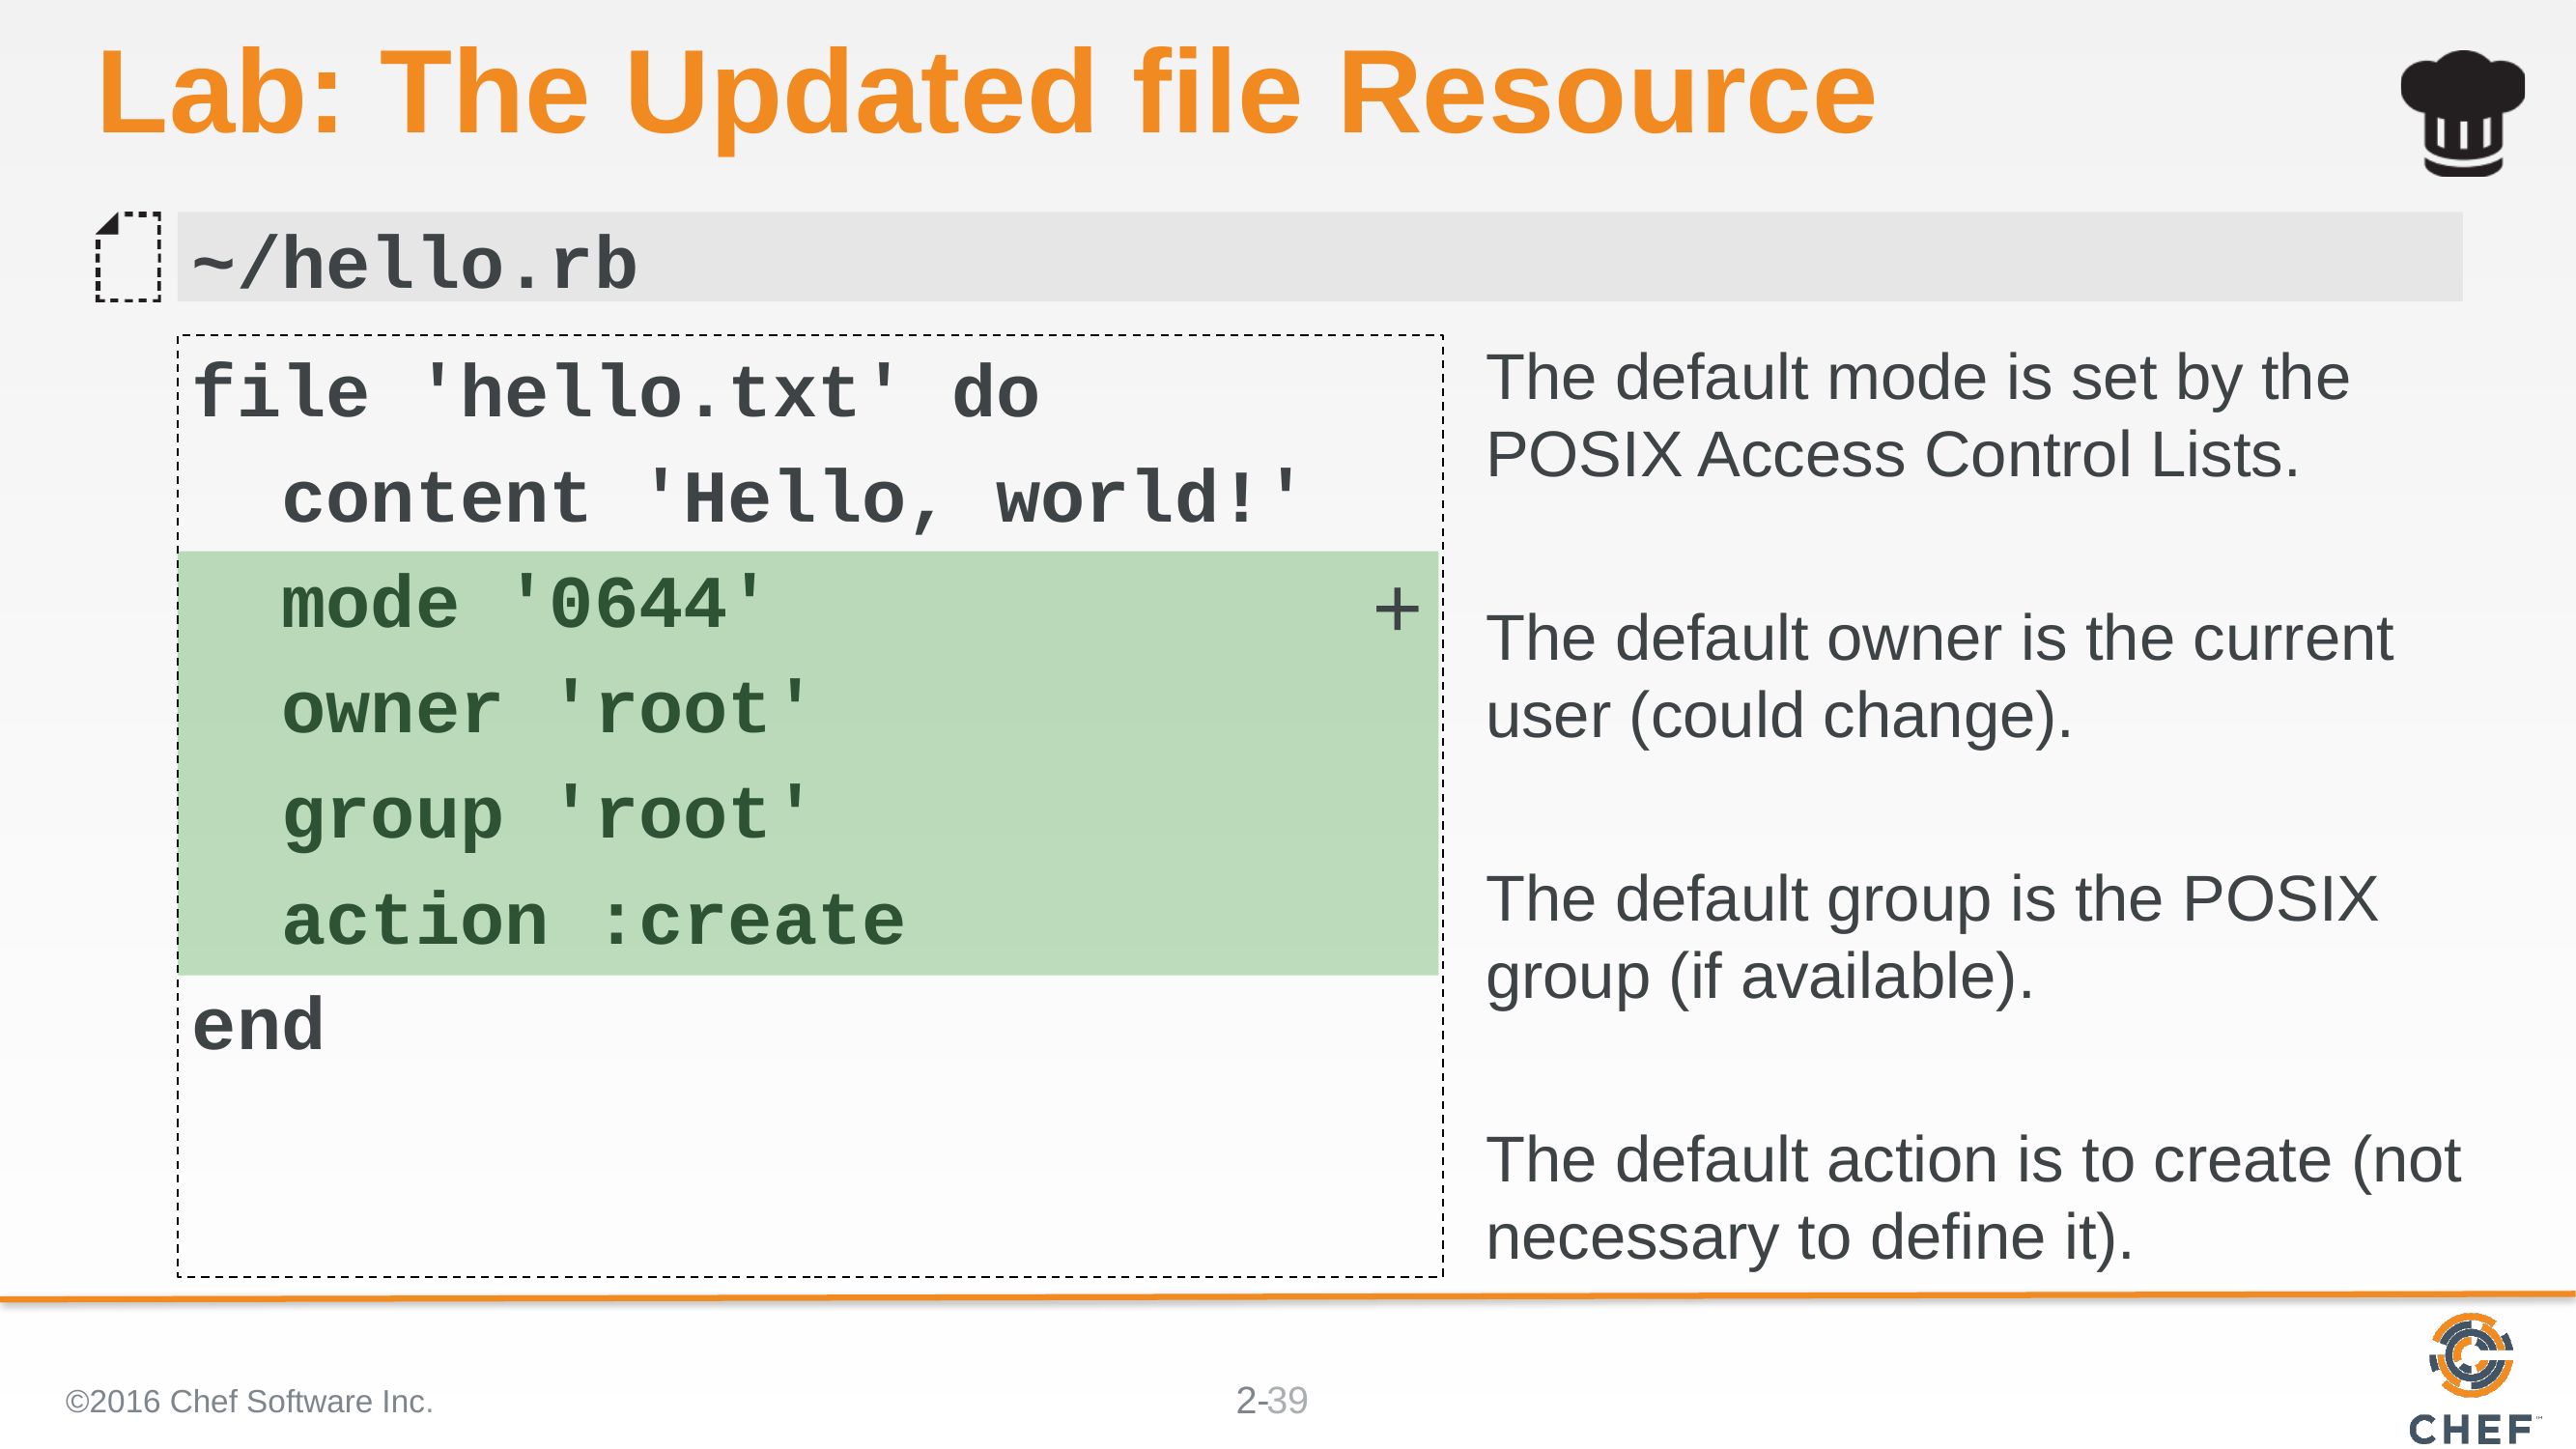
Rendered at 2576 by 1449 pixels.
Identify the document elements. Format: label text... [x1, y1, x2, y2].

footer ©2016 Chef Software Inc. [51, 1359, 952, 1440]
title Lab: The Updated file Resource [96, 30, 2463, 162]
list file 'hello.txt' do content 'Hello, world!' mode '0644' owner 'root' group 'root' action :create end [177, 334, 1444, 1278]
list + [177, 551, 1439, 976]
list The default mode is set by the POSIX Access Control Lists. The default owner is the current user (could change). The default group is the POSIX group (if available). The default action is to create (not necessary to define it). [1486, 334, 2463, 1277]
slide_number 39 [998, 1359, 1578, 1437]
list ~/hello.rb [177, 212, 2463, 302]
picture [2399, 1297, 2550, 1449]
